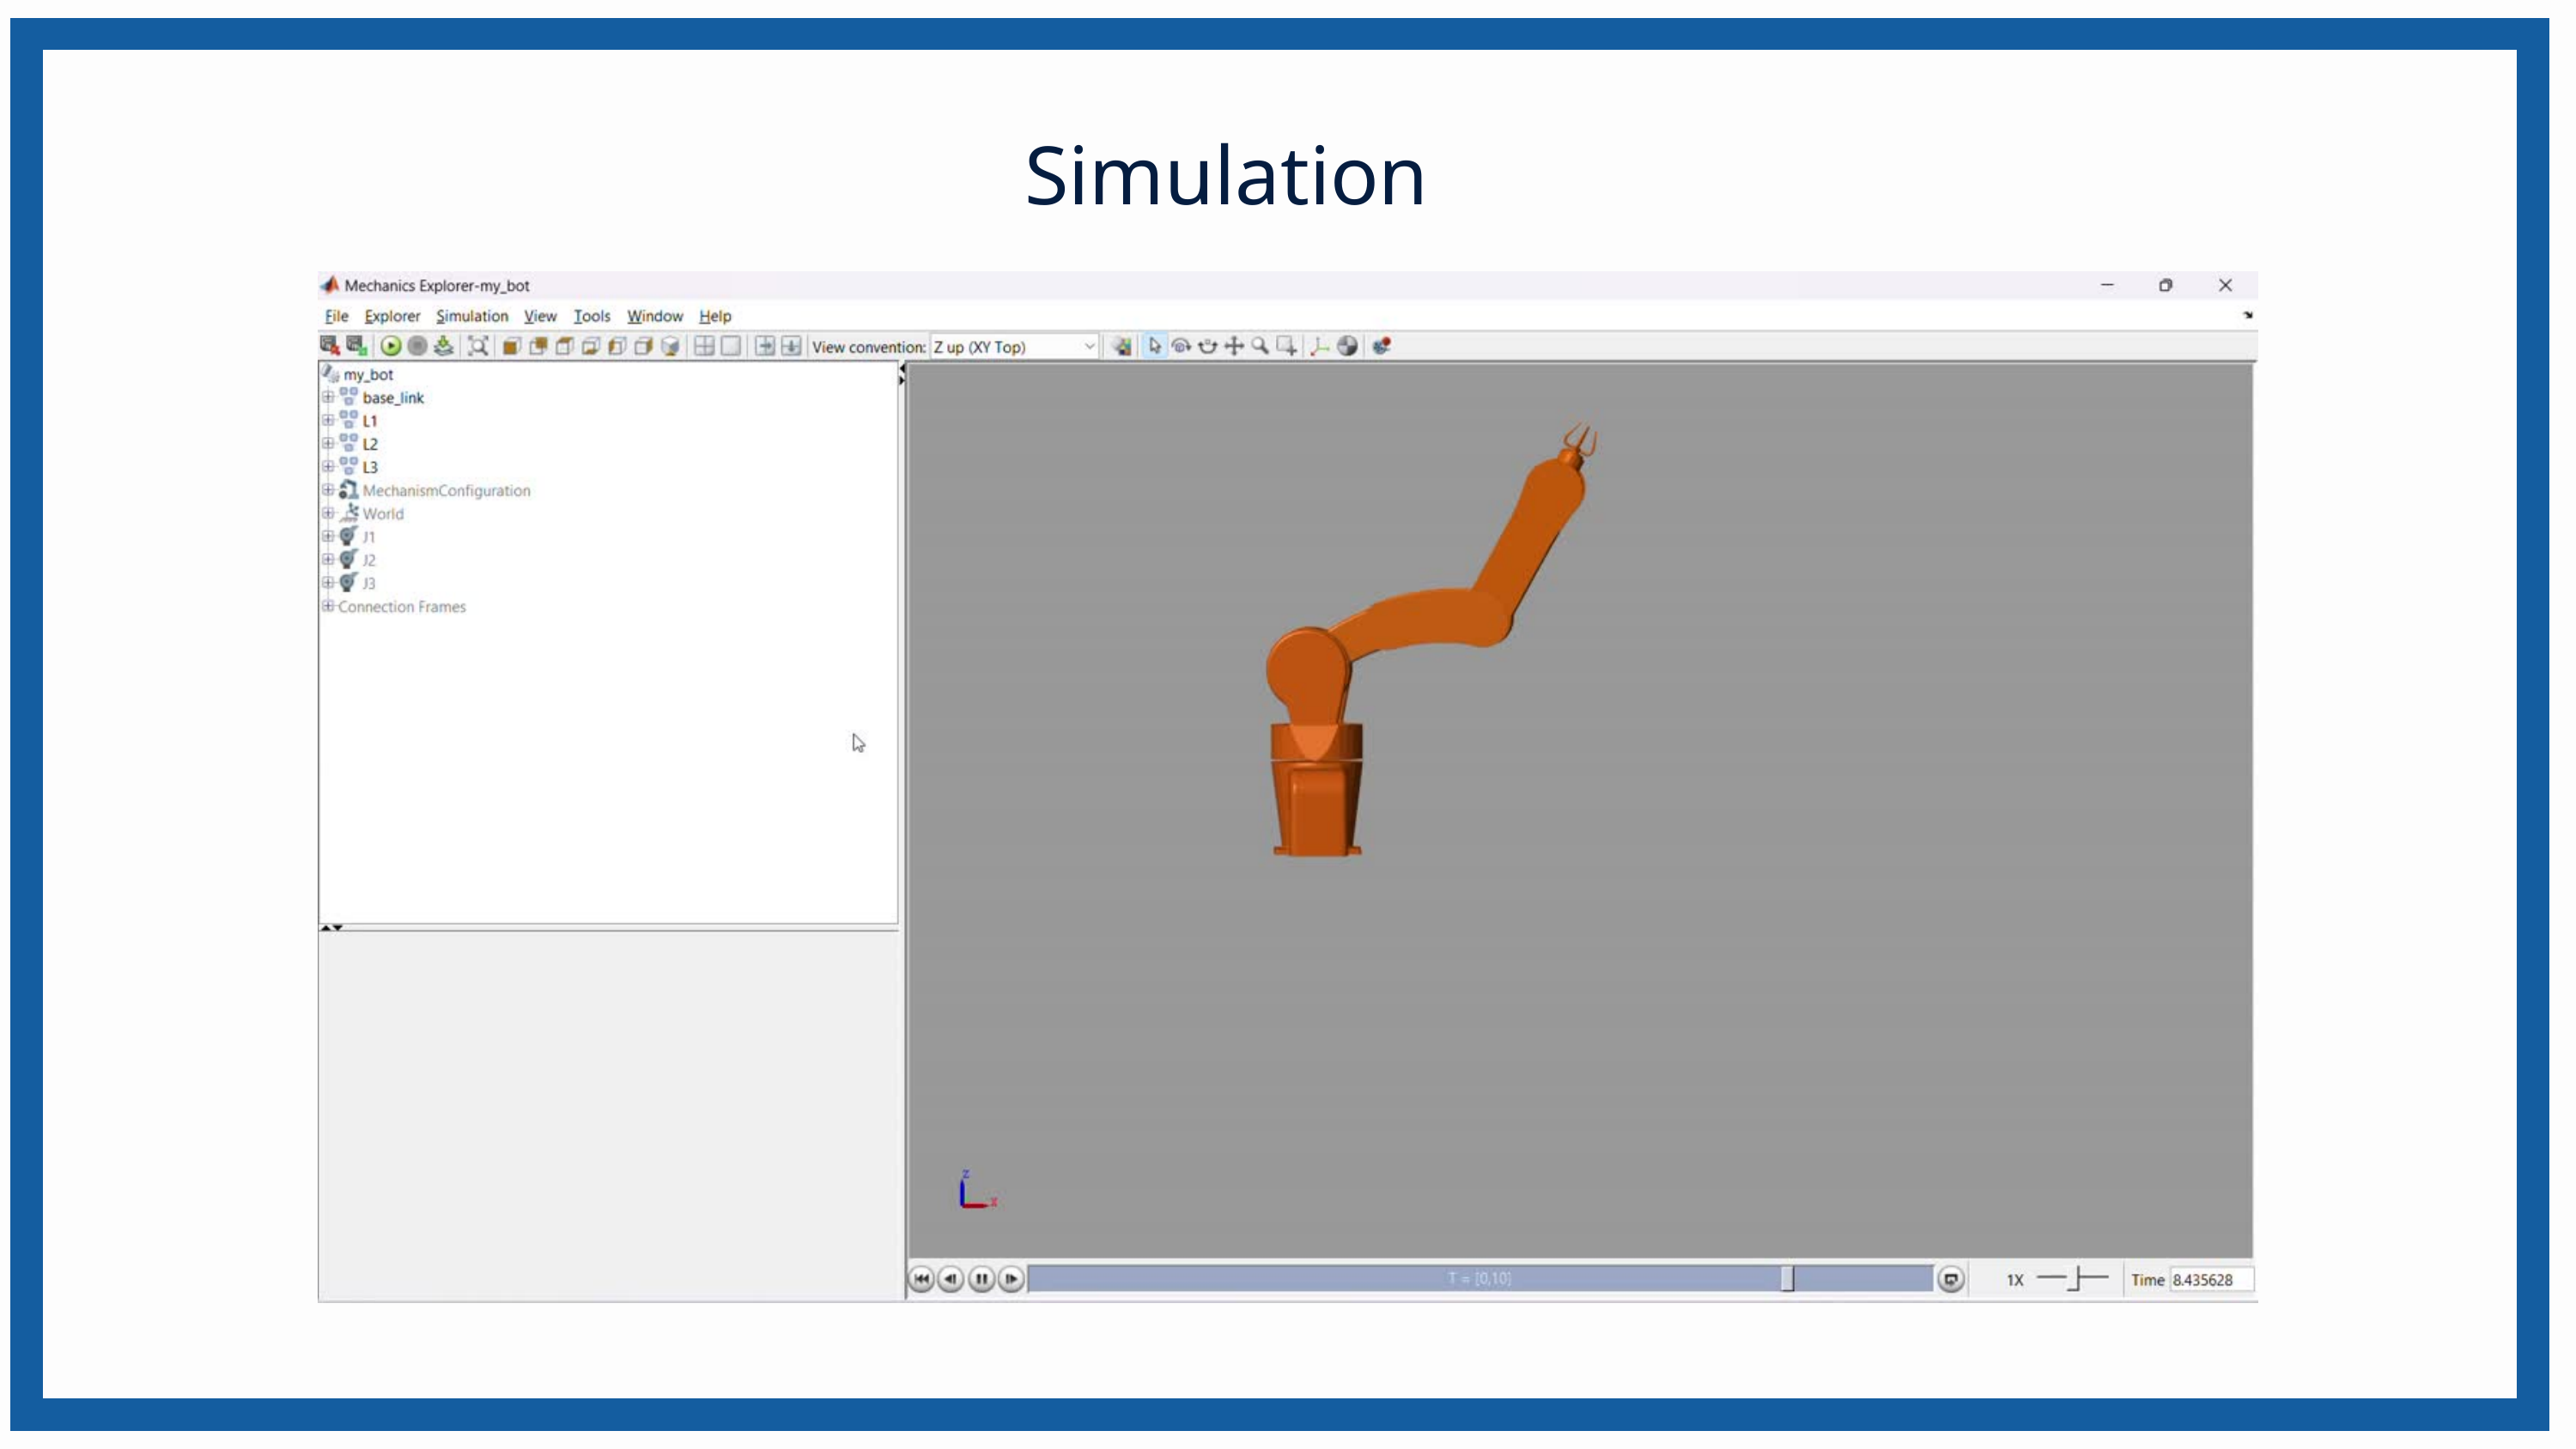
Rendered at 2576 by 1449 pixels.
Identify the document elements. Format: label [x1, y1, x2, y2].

text_box [317, 270, 2259, 1304]
text_box [26, 33, 2534, 1415]
